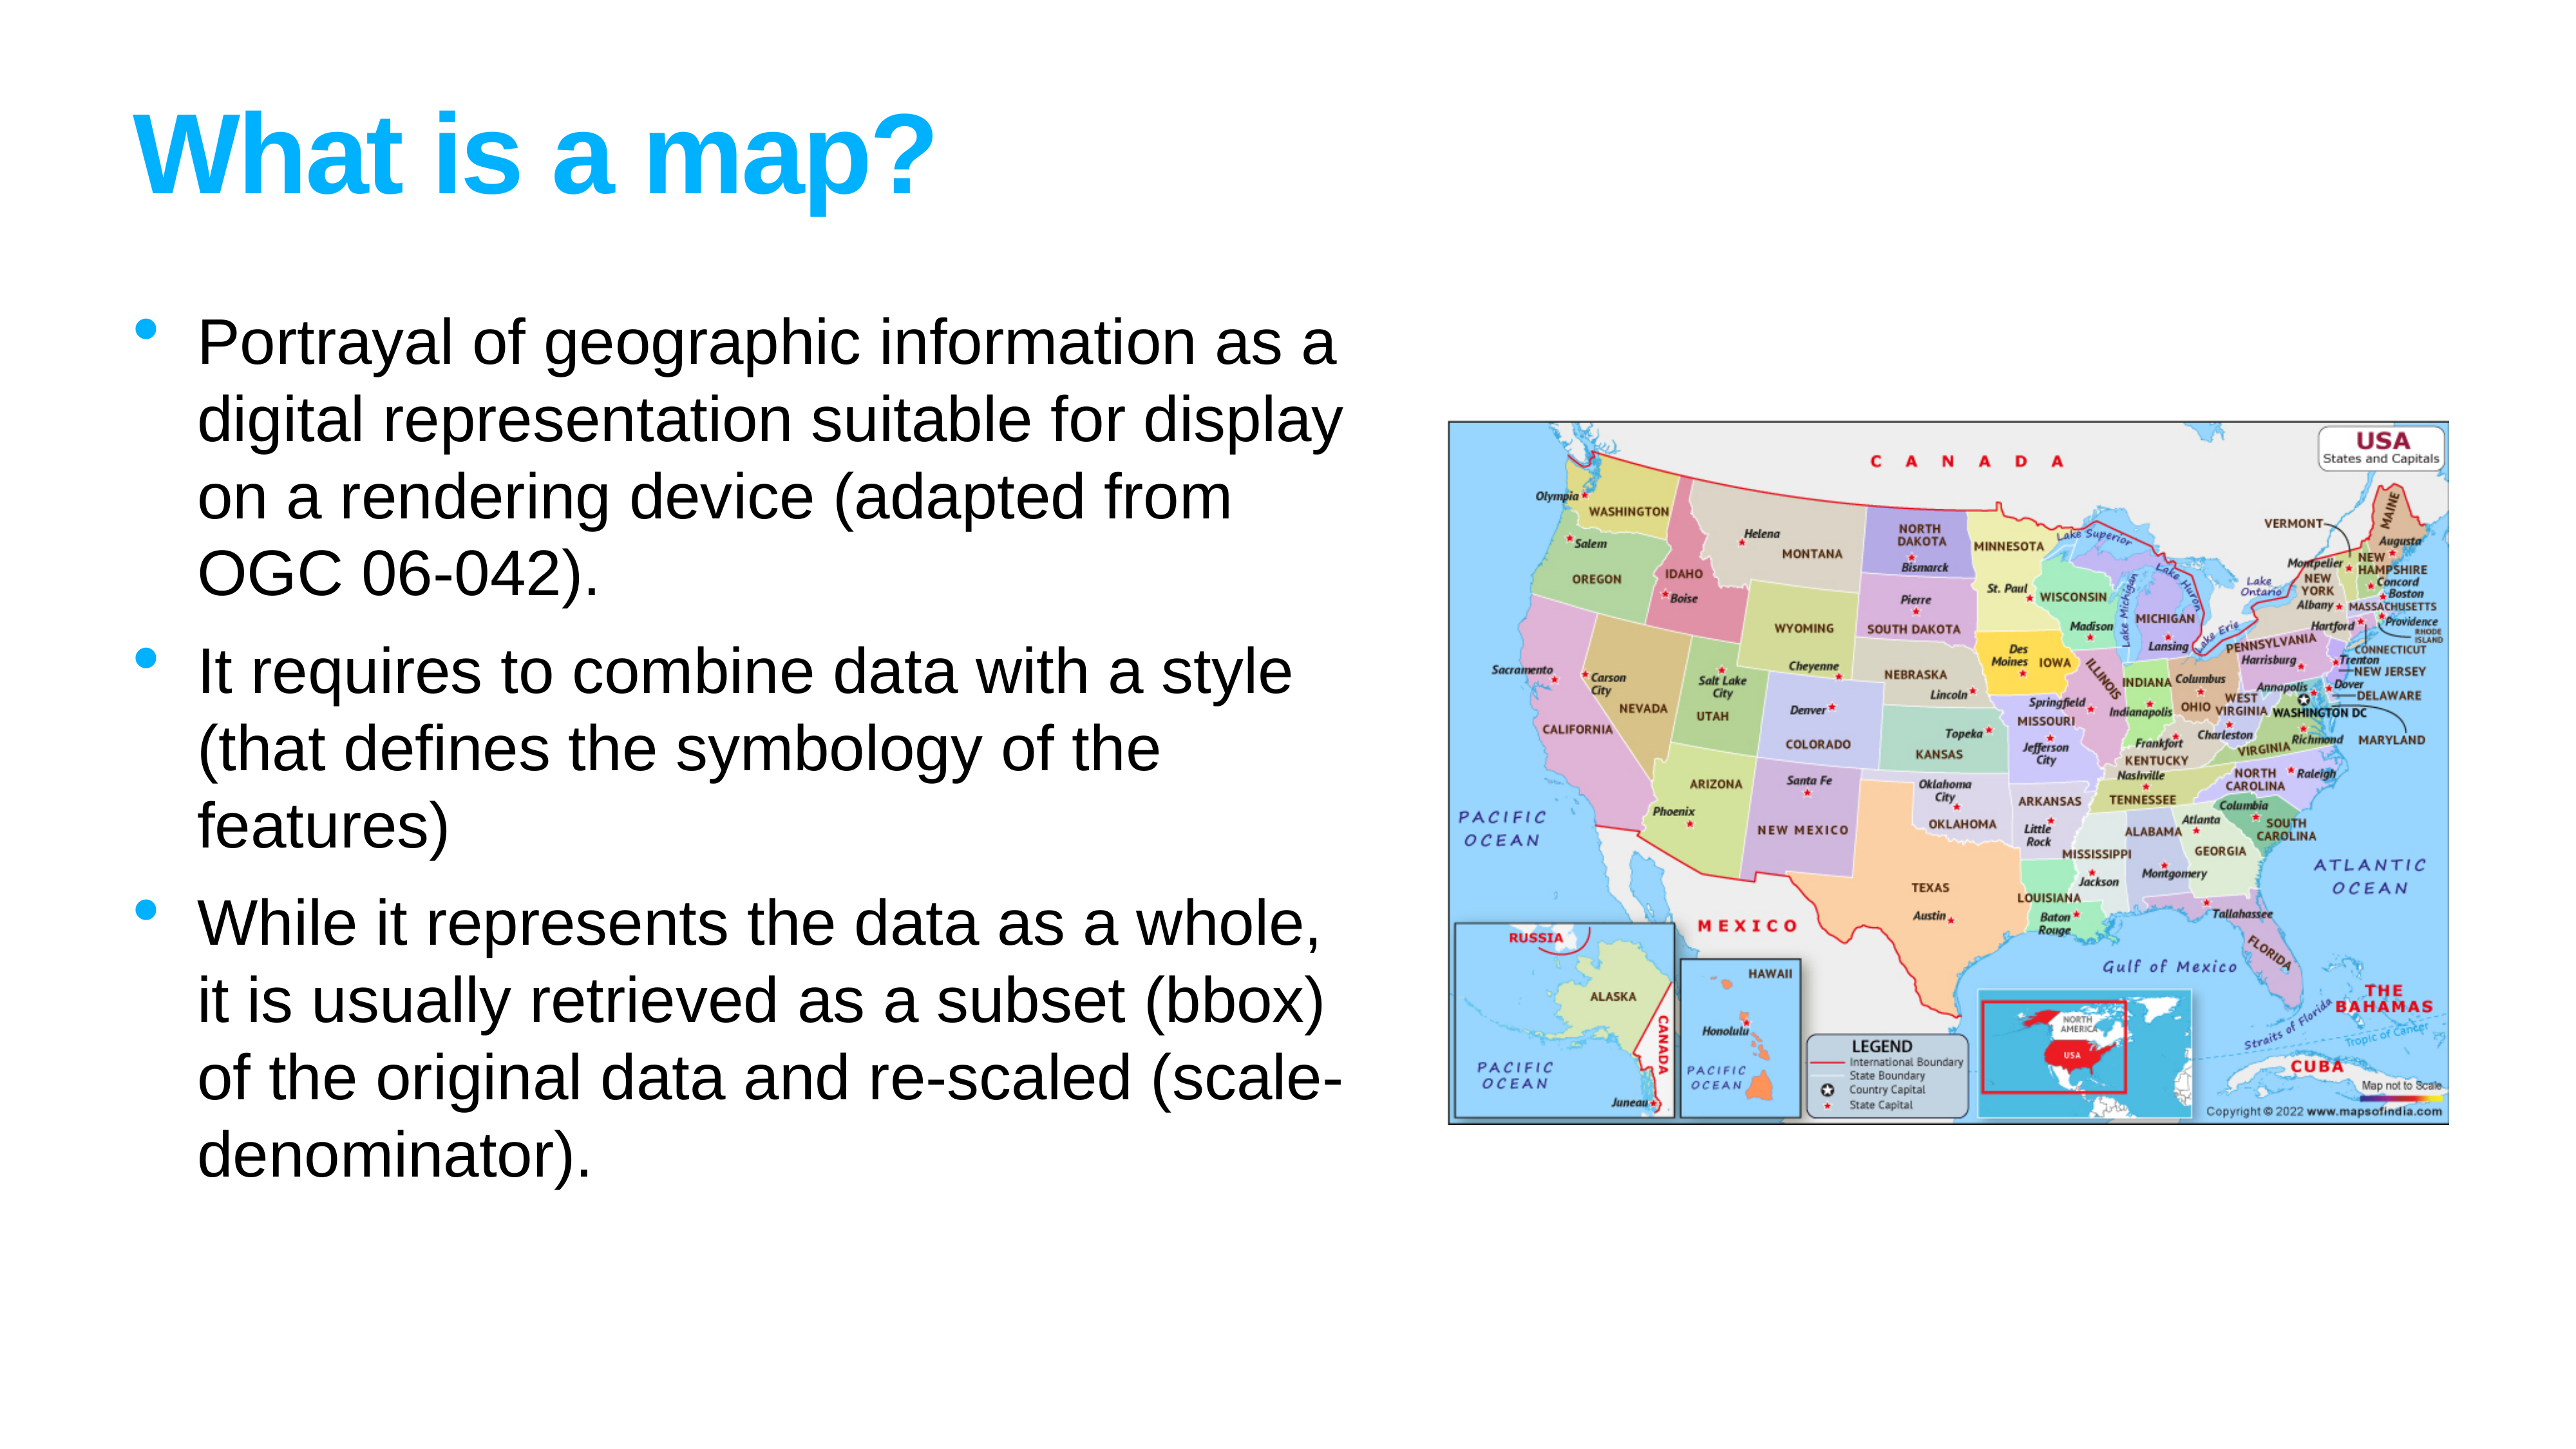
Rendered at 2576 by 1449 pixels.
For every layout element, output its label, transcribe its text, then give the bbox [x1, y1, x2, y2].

picture [1448, 421, 2449, 1126]
title What is a map? [127, 100, 2449, 252]
list Portrayal of geographic information as a digital representation suitable for display on a rendering device (adapted from OGC 06-042). It requires to combine data with a style (that defines the symbology of the features) While it represents the data as a whole, it is usually retrieved as a subset (bbox) of the original data and re-scaled (scale-denominator). [127, 294, 1351, 1321]
